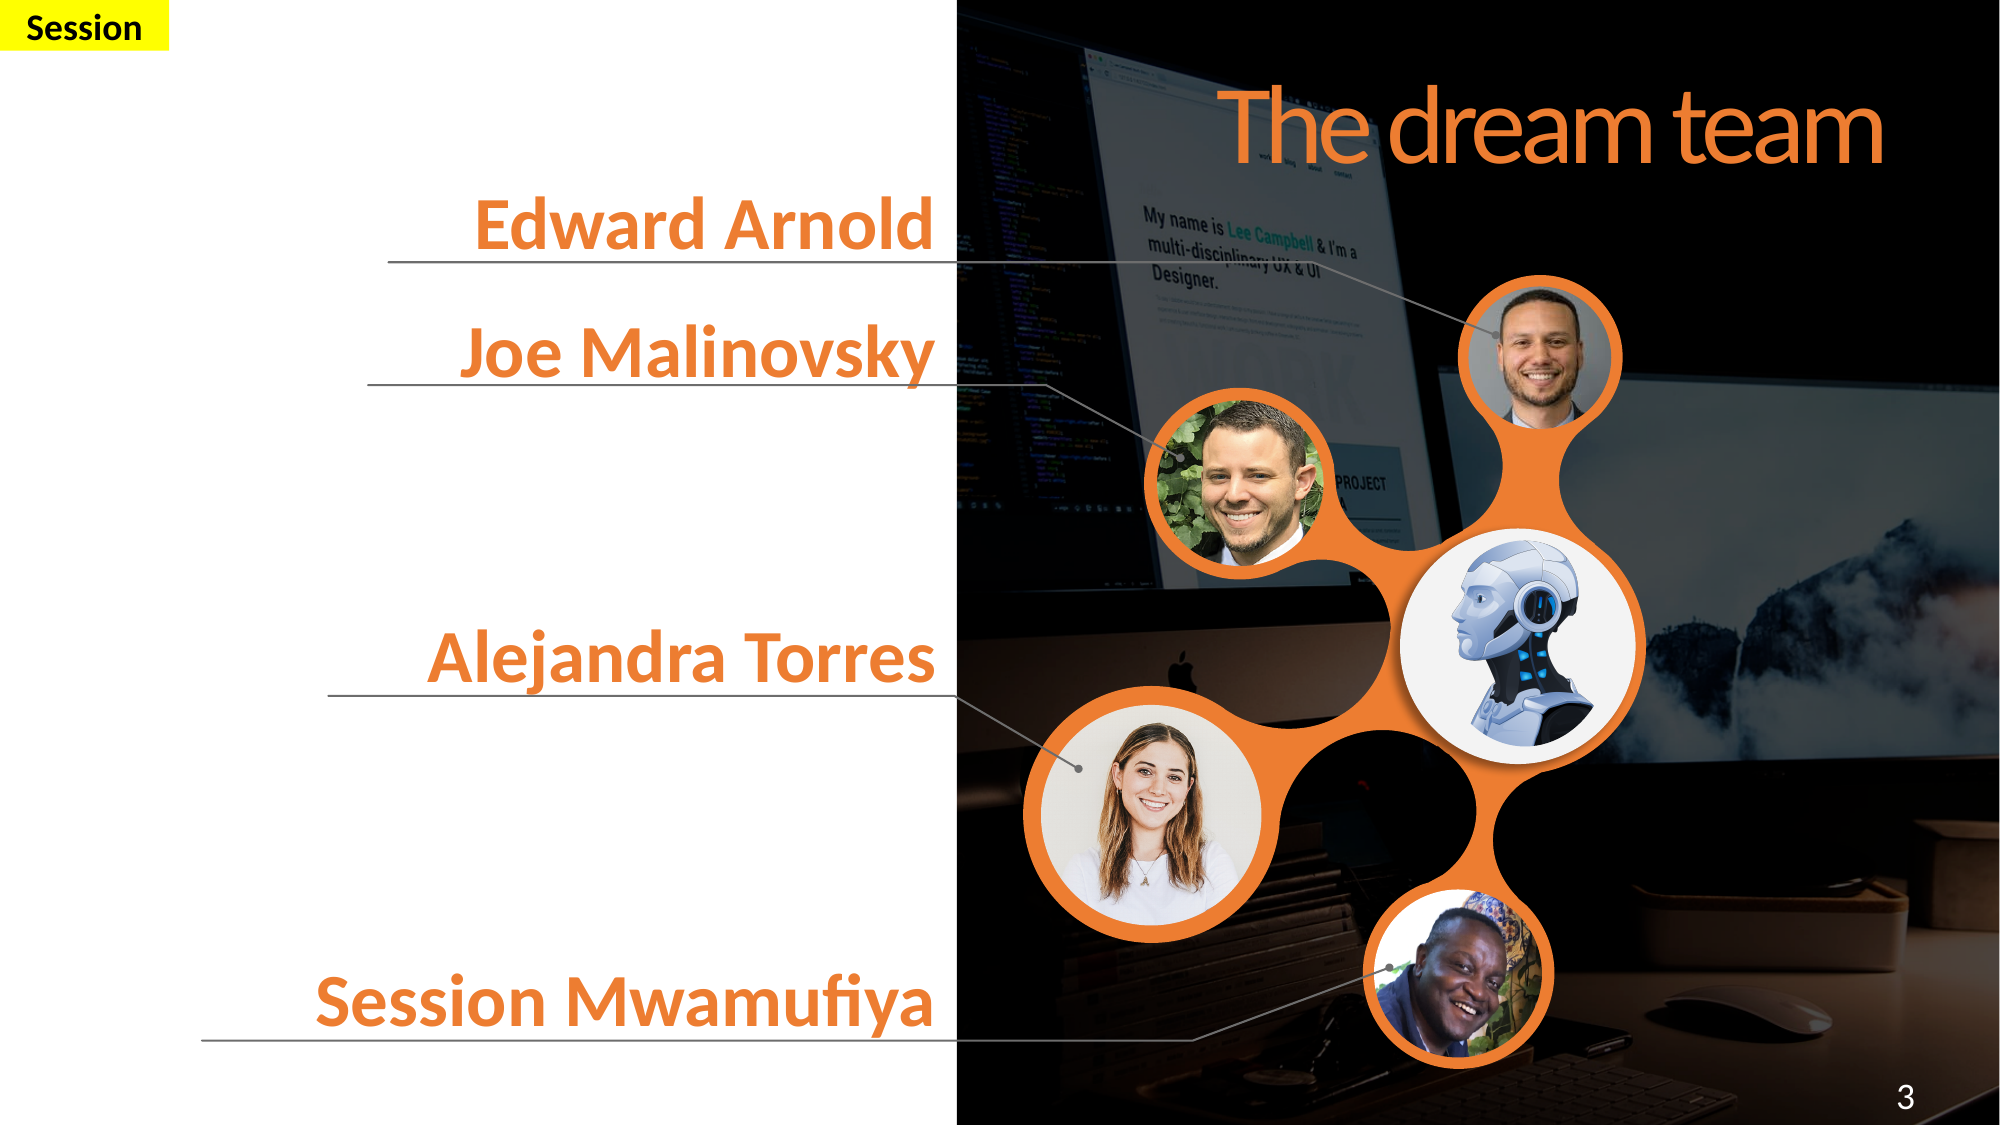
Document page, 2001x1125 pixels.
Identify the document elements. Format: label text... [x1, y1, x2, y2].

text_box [1612, 528, 1636, 765]
text_box Session [0, 0, 170, 52]
picture [956, 0, 2000, 1125]
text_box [201, 167, 1496, 1041]
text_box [1040, 286, 1612, 1058]
